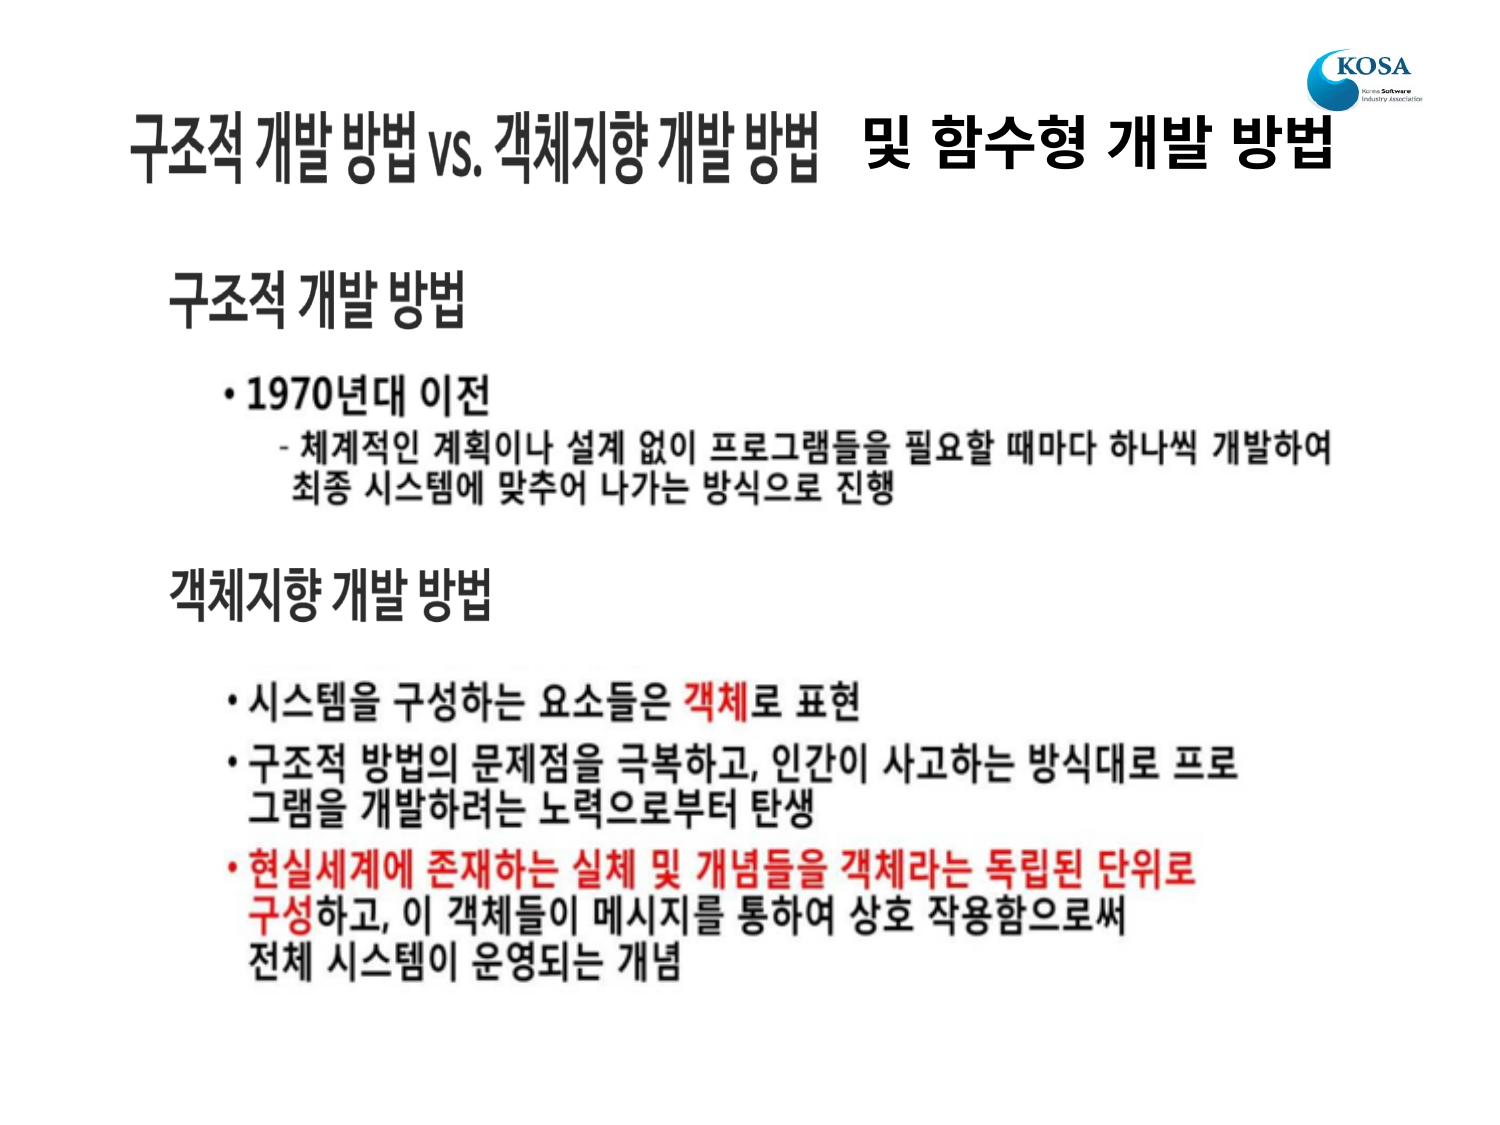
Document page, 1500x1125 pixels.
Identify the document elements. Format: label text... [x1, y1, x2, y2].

picture [223, 665, 1277, 1001]
picture [1306, 48, 1423, 112]
text_box [169, 270, 463, 330]
text_box 및 함수형 개발 방법 [845, 99, 1352, 184]
text_box [130, 111, 817, 185]
picture [209, 349, 1370, 544]
text_box [169, 568, 490, 623]
